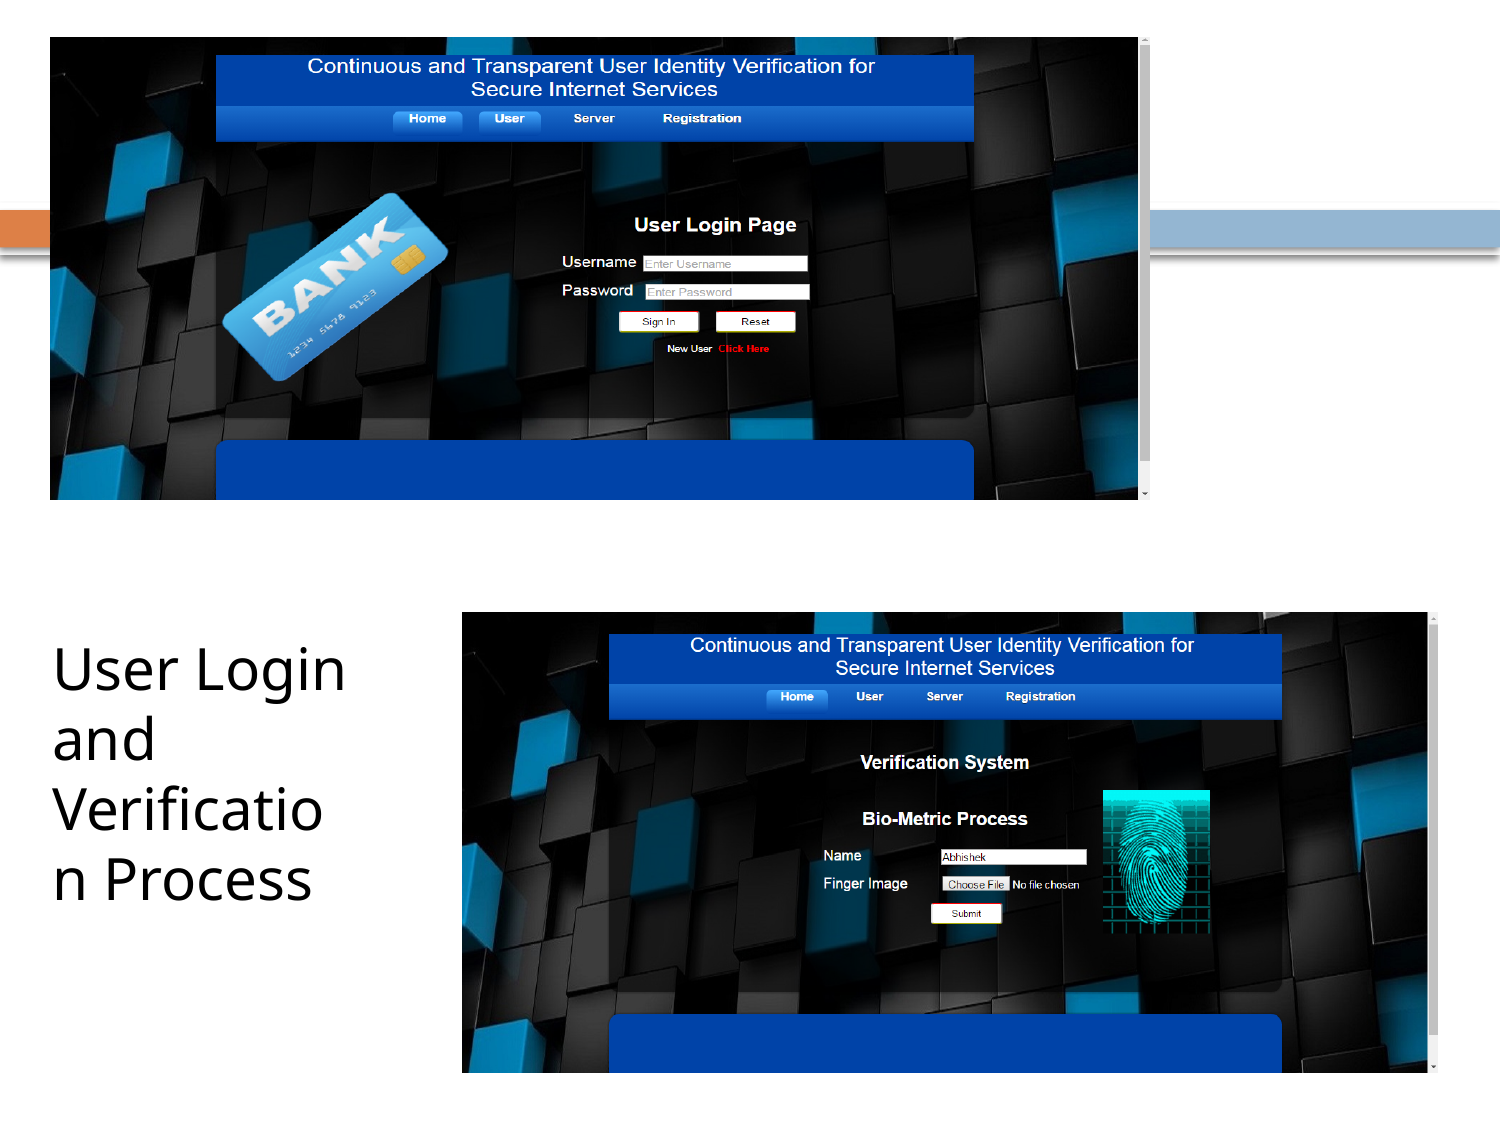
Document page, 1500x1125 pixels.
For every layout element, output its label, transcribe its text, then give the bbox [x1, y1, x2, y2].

picture [462, 612, 1438, 1073]
picture [49, 37, 1151, 501]
text_box User Login and Verification Process [37, 624, 375, 920]
